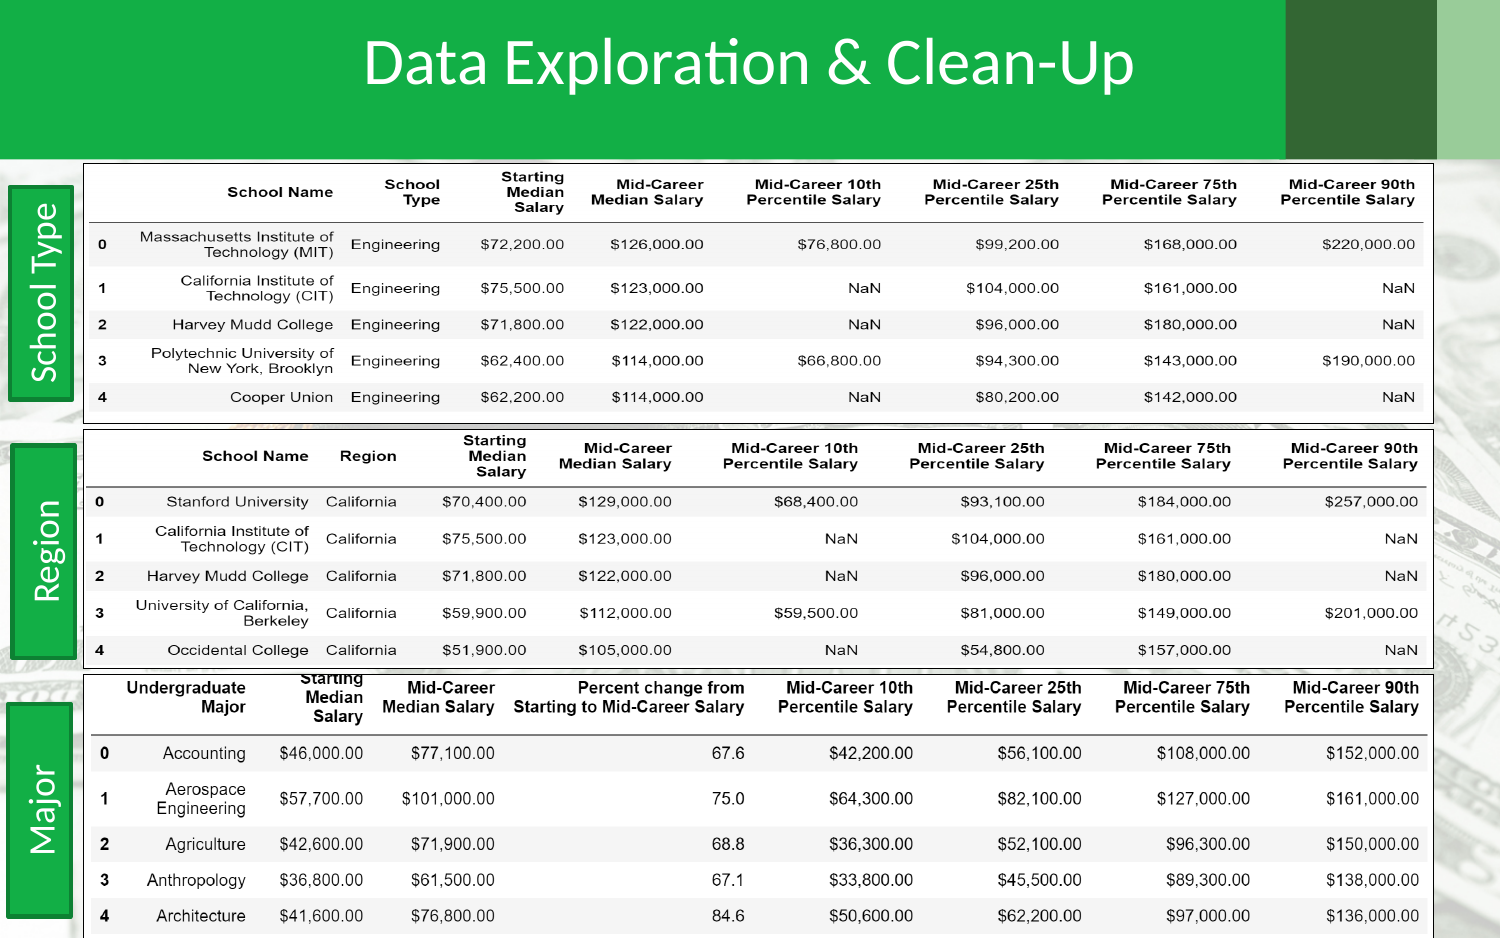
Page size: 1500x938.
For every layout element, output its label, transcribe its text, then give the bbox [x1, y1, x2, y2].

picture [0, 160, 1500, 938]
text_box Region [10, 443, 77, 660]
text_box School Type [8, 185, 74, 402]
title Data Exploration & Clean-Up [75, 2, 1425, 115]
text_box Major [6, 702, 73, 919]
